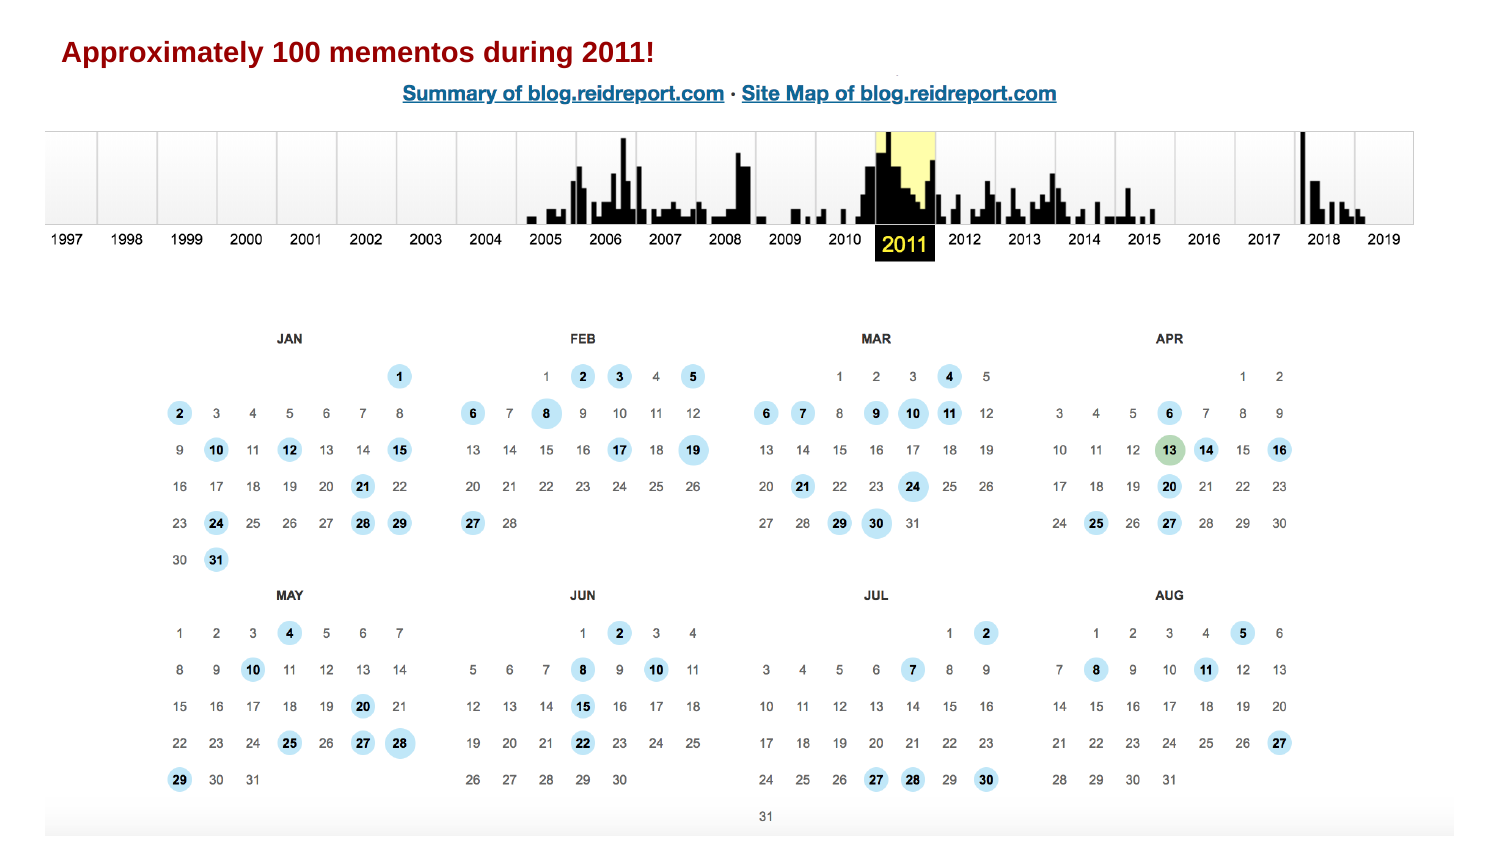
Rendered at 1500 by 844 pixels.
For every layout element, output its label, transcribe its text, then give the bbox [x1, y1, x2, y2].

text_box Approximately 100 mementos during 2011! [45, 18, 1197, 74]
picture [45, 74, 1455, 837]
